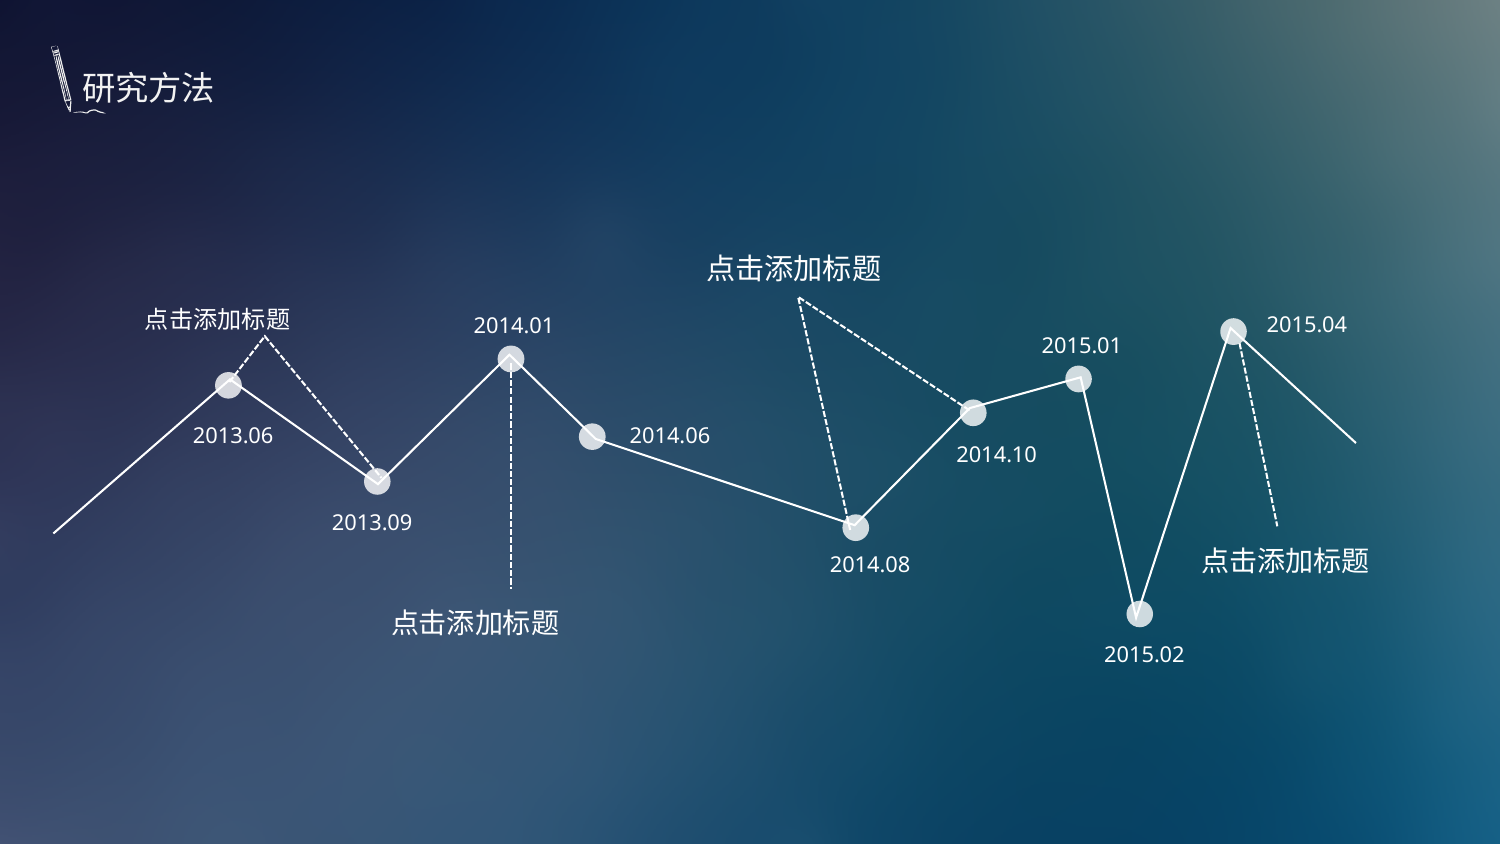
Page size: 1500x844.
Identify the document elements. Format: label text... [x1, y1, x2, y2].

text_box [1220, 303, 1364, 343]
picture [0, 0, 1500, 844]
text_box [176, 372, 290, 457]
text_box 研究方法 [67, 59, 357, 115]
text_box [690, 242, 972, 530]
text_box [457, 304, 571, 373]
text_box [374, 363, 576, 648]
text_box [576, 418, 690, 498]
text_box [940, 399, 1054, 475]
text_box [52, 475, 315, 535]
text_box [1088, 600, 1201, 675]
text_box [118, 277, 382, 478]
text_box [813, 514, 933, 586]
text_box [998, 391, 1185, 600]
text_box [315, 468, 429, 543]
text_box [1025, 324, 1139, 393]
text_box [578, 413, 727, 456]
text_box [1185, 343, 1387, 586]
